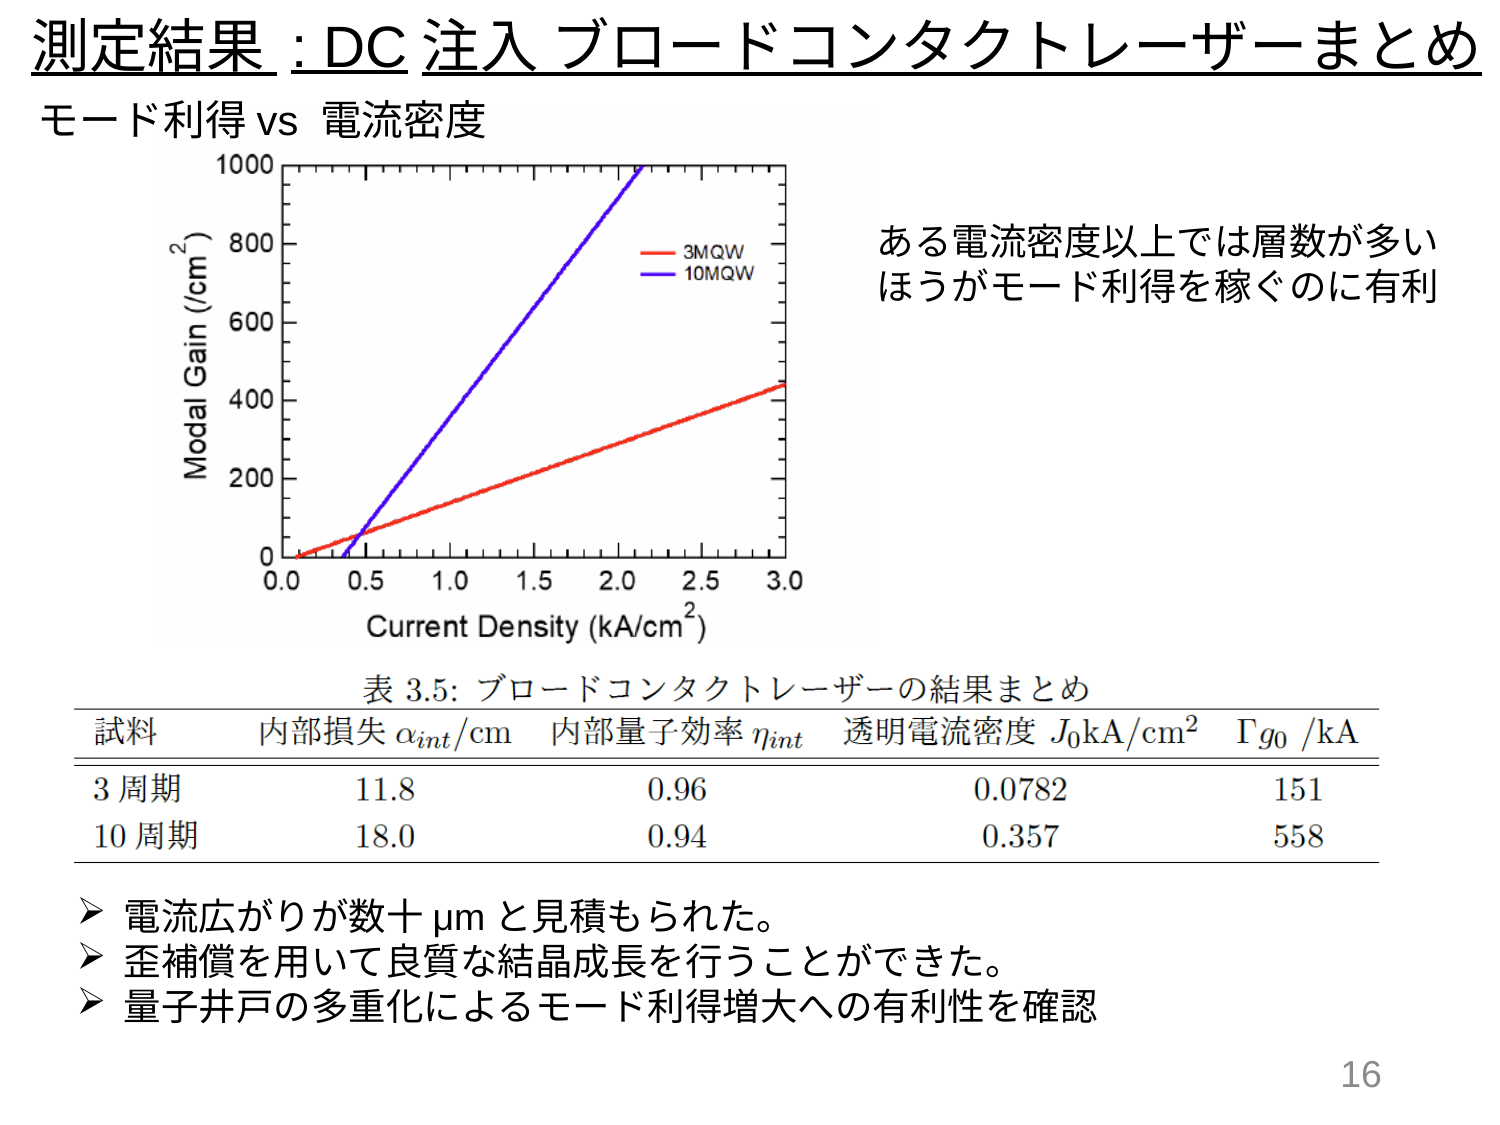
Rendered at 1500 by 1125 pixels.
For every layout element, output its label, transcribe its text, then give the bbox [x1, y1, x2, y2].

picture [157, 106, 880, 562]
slide_number 15 [1059, 1081, 1397, 1103]
text_box 電流広がりが数十μmと見積もられた。 歪補償を用いて良質な結晶成長を行うことができた。 量子井戸の多重化によるモード利得増大への有利性を確認 [62, 886, 1500, 1081]
text_box ある電流密度以上では層数が多いほうがモード利得を稼ぐのに有利 [880, 210, 1460, 360]
title 測定結果 : DC注入 ブロードコンタクトレーザーまとめ [16, 0, 1500, 158]
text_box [46, 562, 1500, 886]
